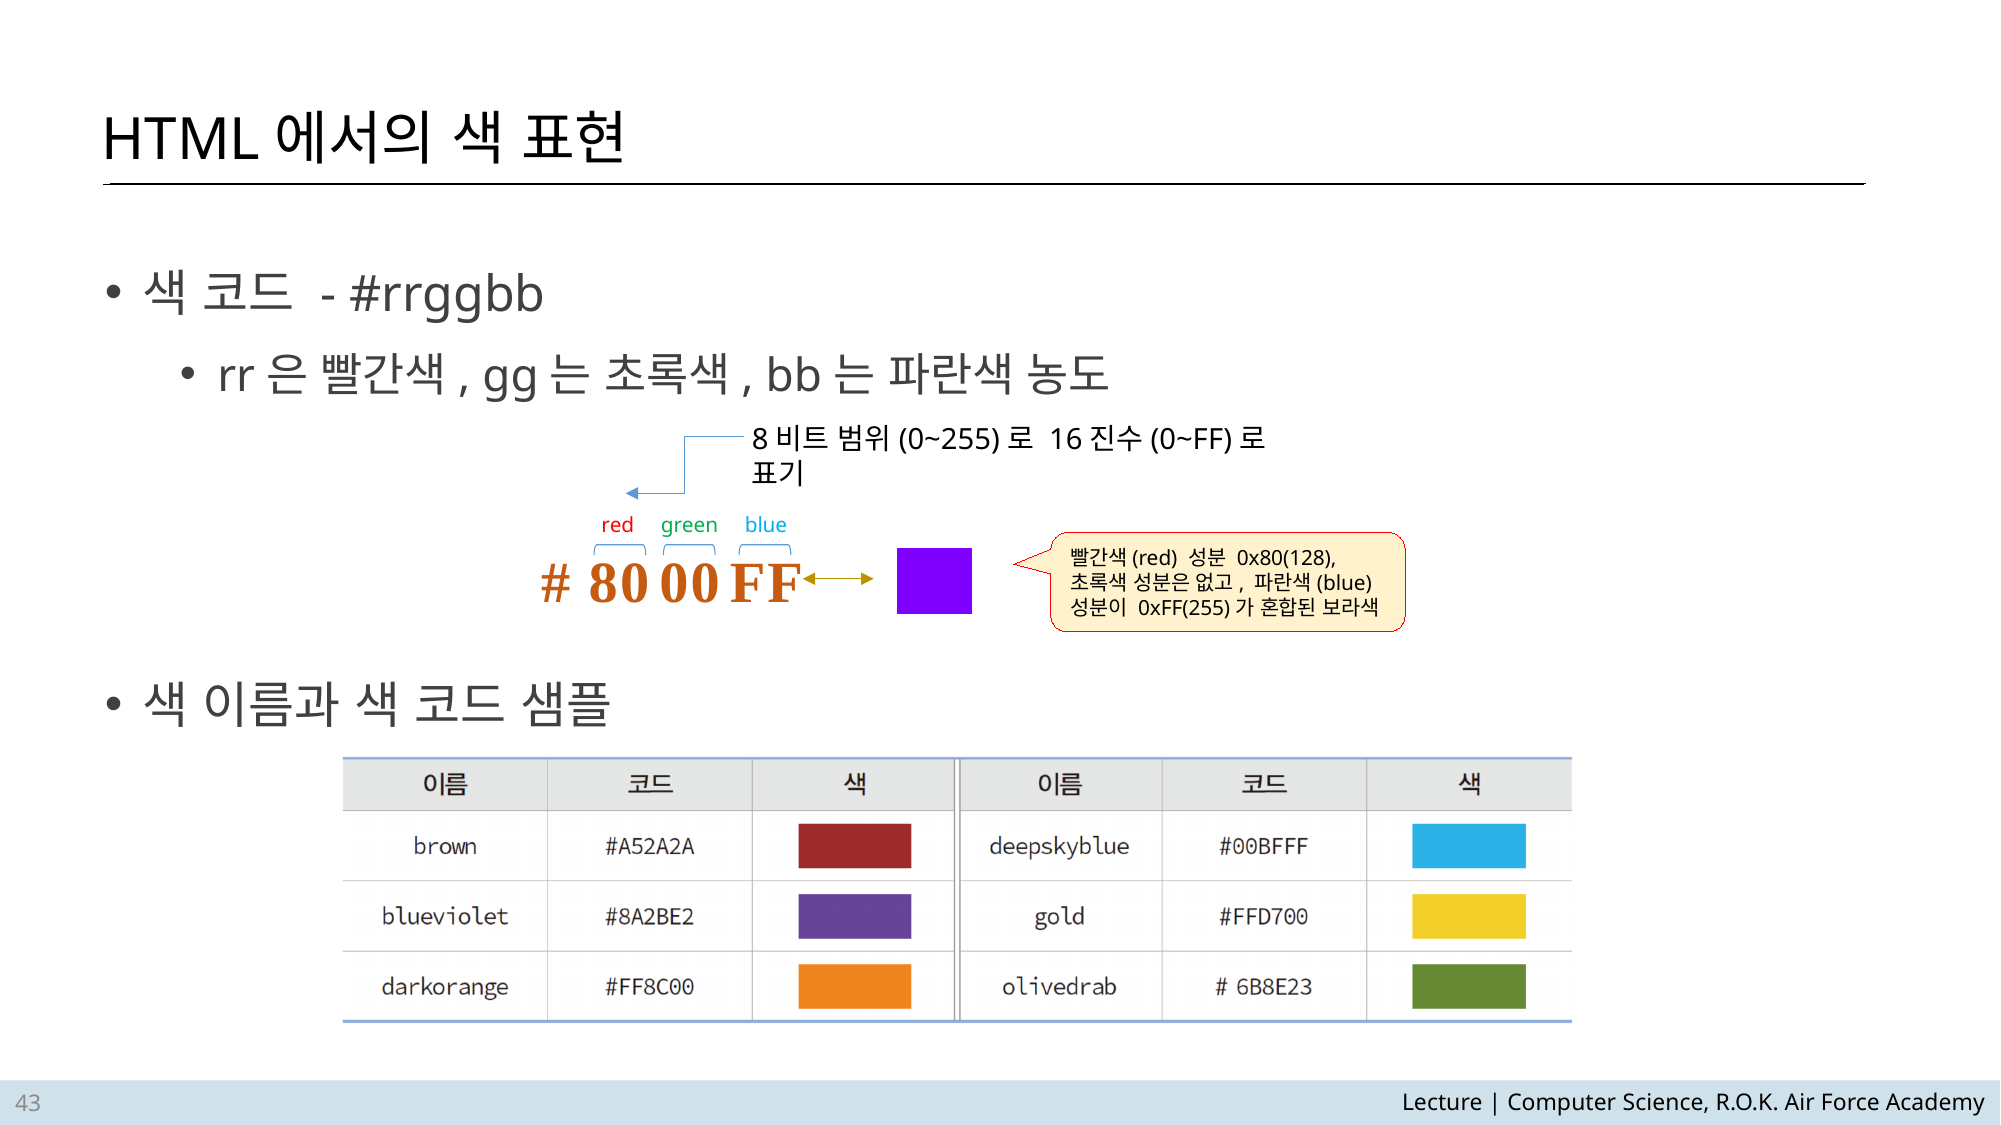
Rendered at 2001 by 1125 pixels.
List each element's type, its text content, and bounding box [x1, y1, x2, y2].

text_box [625, 436, 744, 494]
list HTML에서의 색 표현 [90, 109, 1862, 172]
slide_number 43 [0, 1086, 114, 1123]
text_box green [646, 503, 733, 544]
text_box red [586, 504, 649, 545]
list 색 코드 - #rrggbb rr은 빨간색, gg는 초록색, bb는 파란색 농도 색 이름과 색 코드 샘플 [89, 238, 1863, 1014]
text_box [662, 544, 716, 556]
text_box blue [729, 504, 802, 545]
text_box [593, 544, 647, 556]
picture [339, 754, 1578, 1026]
picture [897, 548, 972, 614]
text_box 빨간색(red) 성분 0x80(128), 초록색 성분은 없고, 파란색(blue) 성분이 0xFF(255)가 혼합된 보라색 [1013, 532, 1406, 632]
text_box 8비트 범위(0~255)로 16진수(0~FF)로 표기 [737, 413, 1341, 498]
text_box [738, 544, 792, 556]
text_box # 80 00 FF [526, 525, 844, 632]
